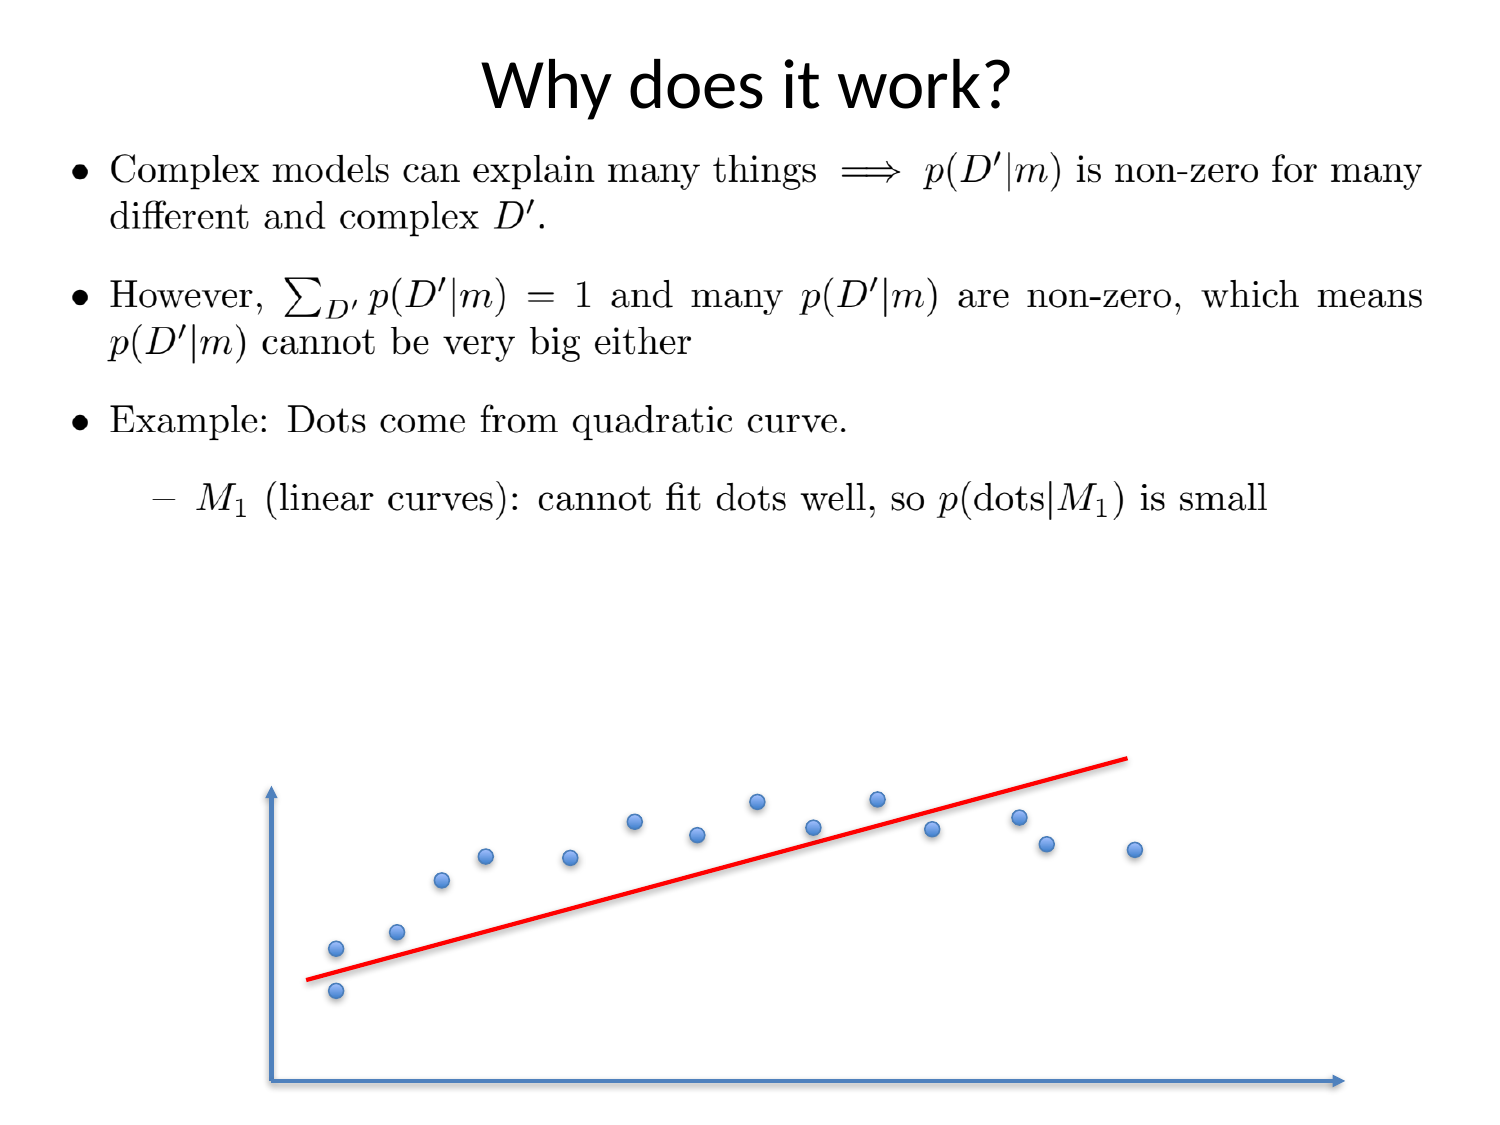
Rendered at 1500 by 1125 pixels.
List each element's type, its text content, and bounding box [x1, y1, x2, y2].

title Why does it work? [75, 2, 1422, 150]
text_box [1132, 841, 1144, 859]
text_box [305, 757, 1128, 981]
text_box [327, 990, 345, 1000]
picture [71, 151, 1422, 535]
